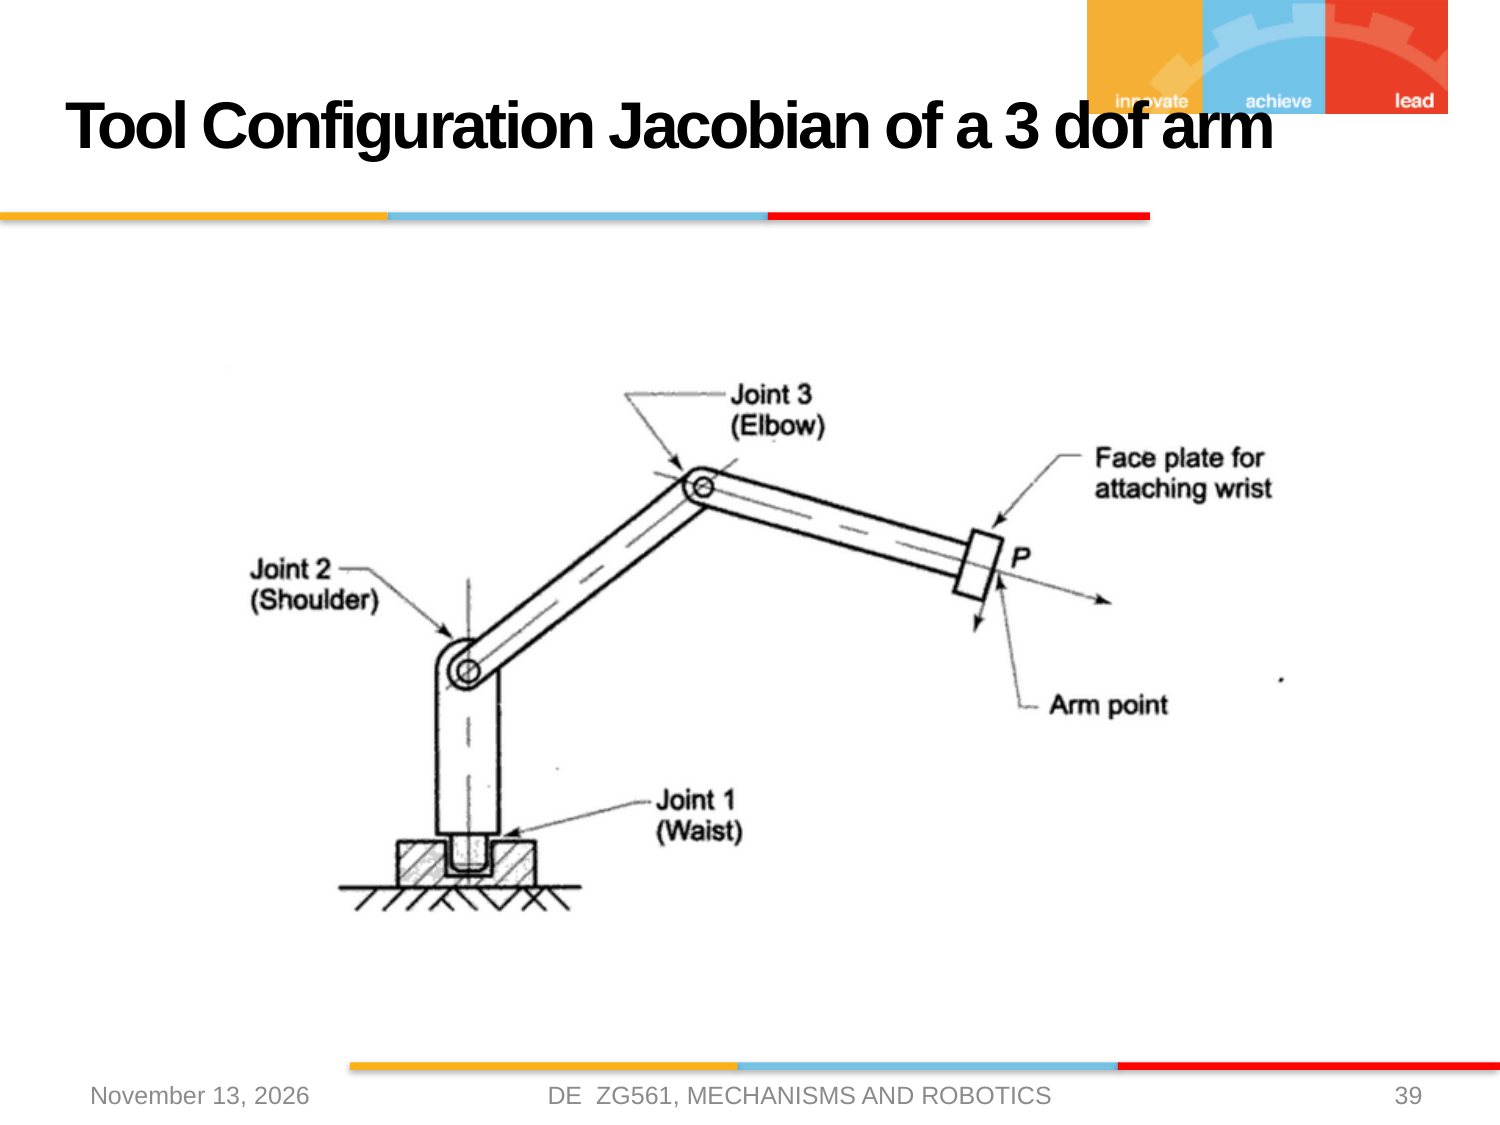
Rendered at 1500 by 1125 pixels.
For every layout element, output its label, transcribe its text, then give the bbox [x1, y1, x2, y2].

footer DE ZG561, MECHANISMS AND ROBOTICS [512, 1065, 1088, 1125]
title Tool Configuration Jacobian of a 3 dof arm [50, 45, 1448, 200]
slide_number 39 [1088, 1065, 1438, 1125]
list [211, 365, 1286, 929]
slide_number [75, 1065, 425, 1125]
picture [1087, 0, 1448, 45]
